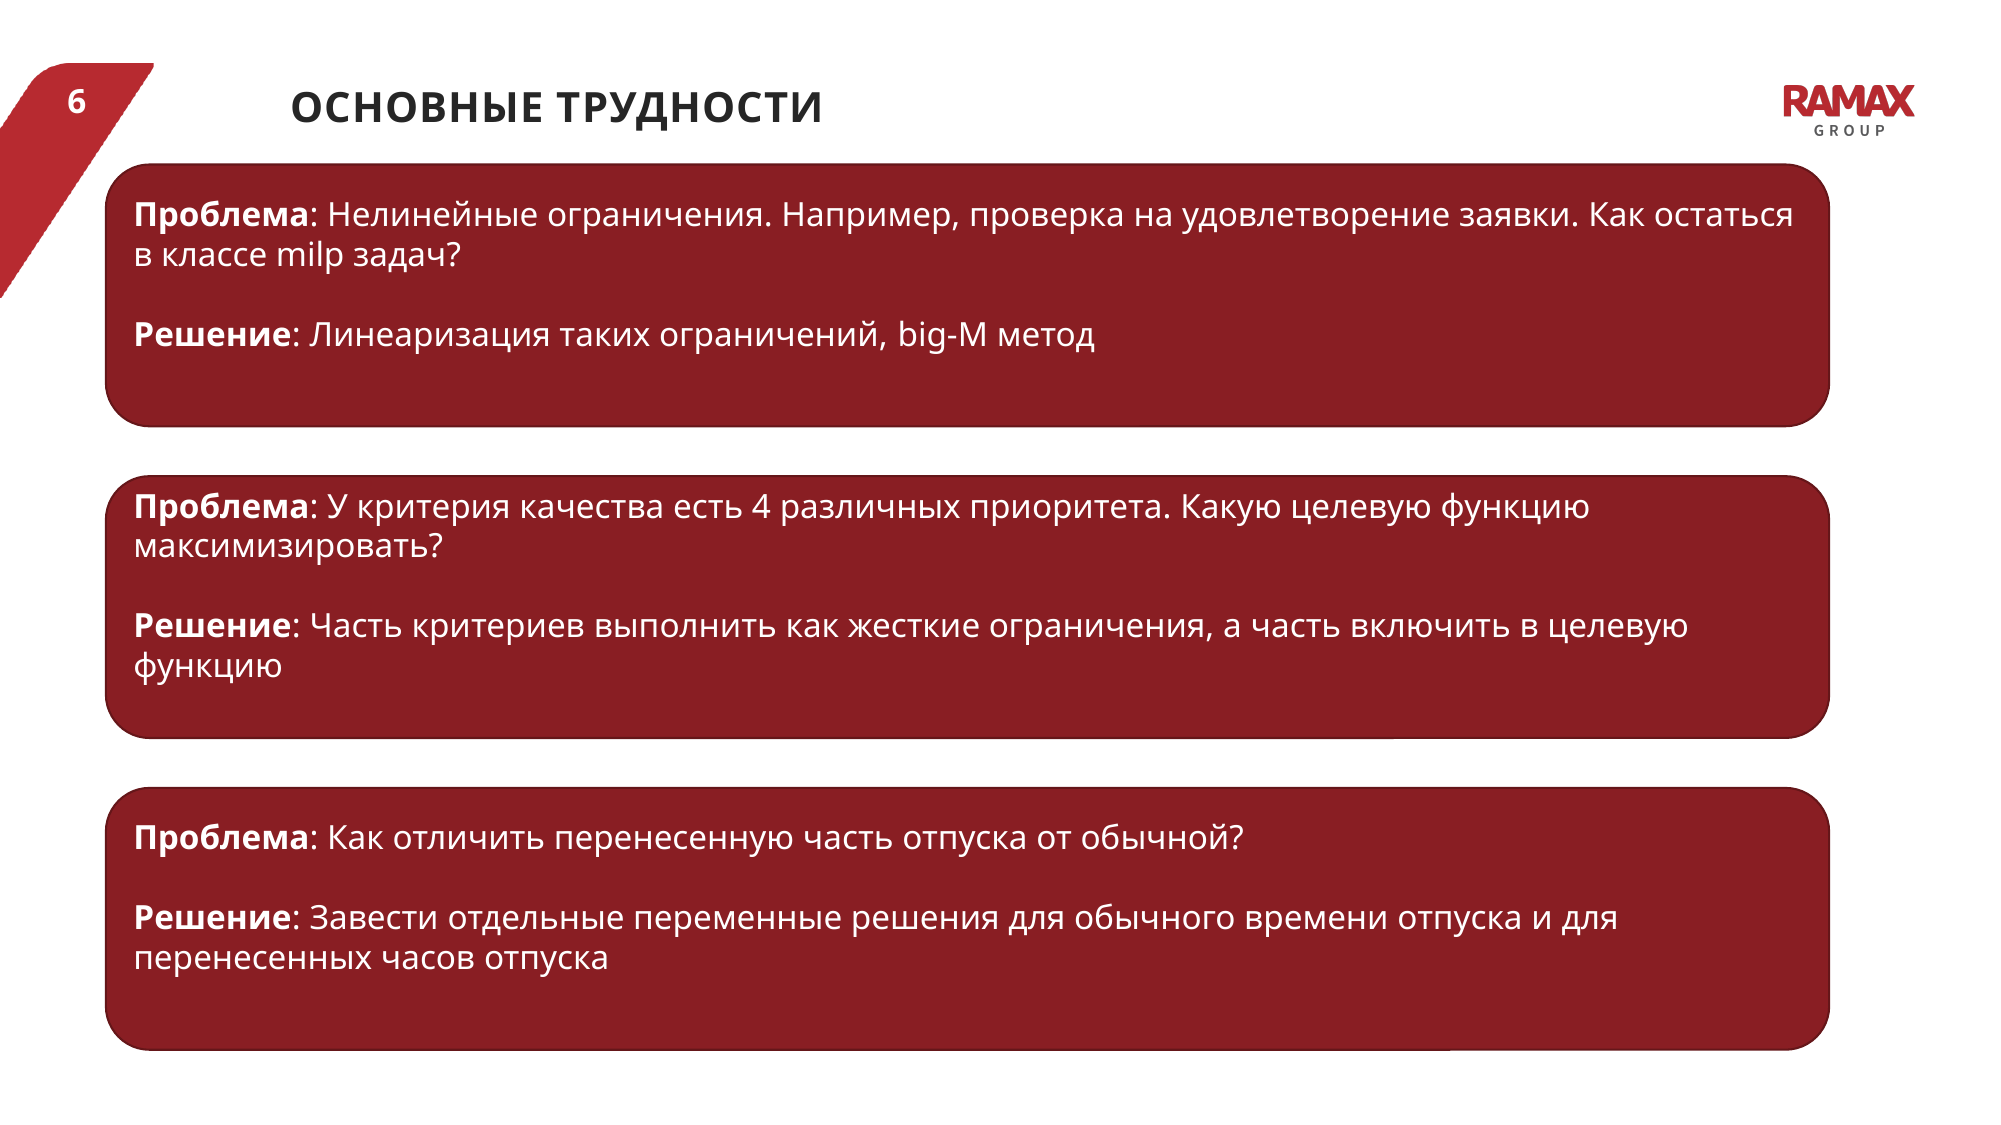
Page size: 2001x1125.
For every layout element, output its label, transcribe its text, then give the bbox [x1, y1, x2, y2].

list Основные трудности [275, 78, 1702, 127]
slide_number 6 [0, 72, 154, 133]
text_box Проблема: Нелинейные ограничения. Например, проверка на удовлетворение заявки. Как остаться в классе milp задач? Решение: Линеаризация таких ограничений, big-M метод [104, 163, 1831, 428]
text_box Проблема: Как отличить перенесенную часть отпуска от обычной? Решение: Завести отдельные переменные решения для обычного времени отпуска и для перенесенных часов отпуска [104, 786, 1831, 1051]
text_box Проблема: У критерия качества есть 4 различных приоритета. Какую целевую функцию максимизировать? Решение: Часть критериев выполнить как жесткие ограничения, а часть включить в целевую функцию [104, 475, 1831, 740]
